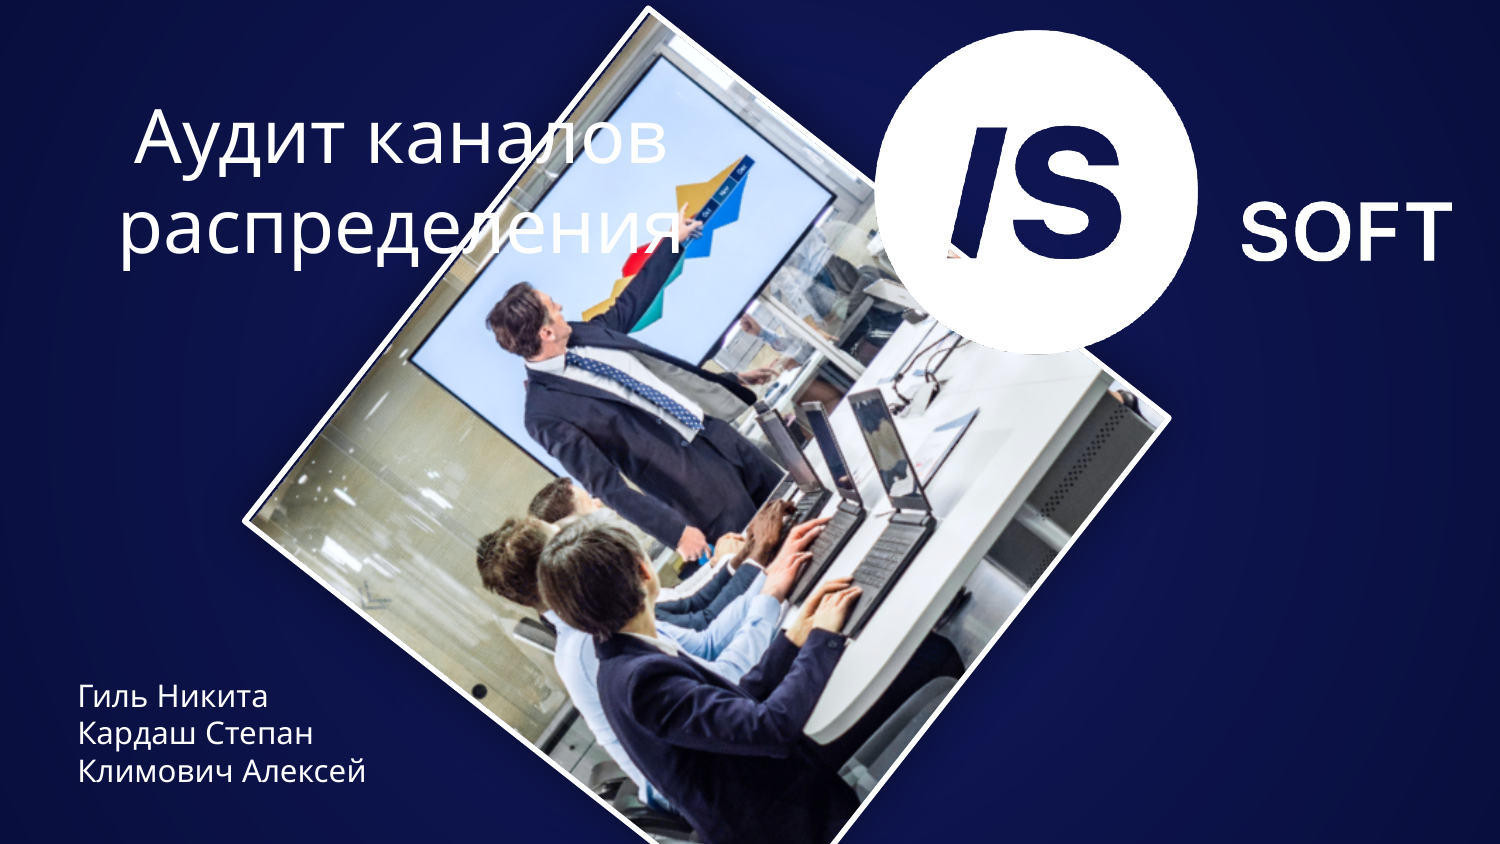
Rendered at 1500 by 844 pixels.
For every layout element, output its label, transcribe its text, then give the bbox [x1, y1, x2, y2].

picture [0, 0, 1500, 844]
title Аудит каналов распределения [96, 73, 707, 278]
subtitle Гиль Никита Кардаш Степан Климович Алексей [62, 661, 378, 786]
